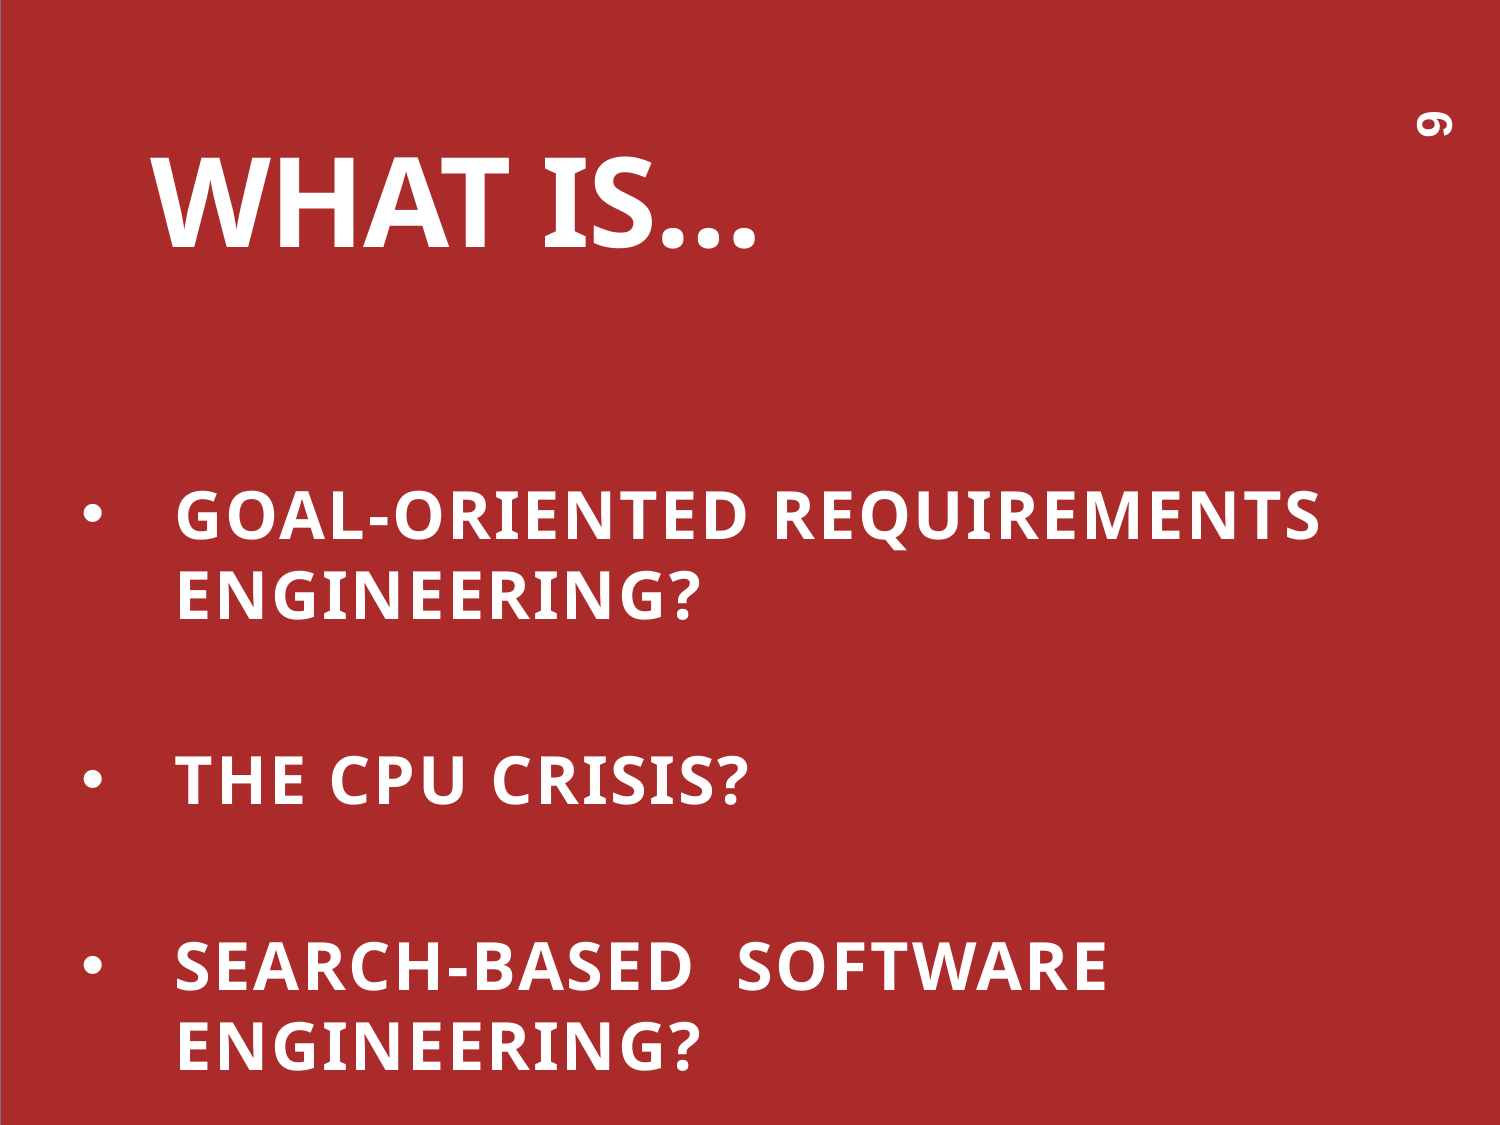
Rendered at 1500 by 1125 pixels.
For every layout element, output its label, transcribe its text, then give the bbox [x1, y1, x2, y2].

subtitle Goal-oriented requirements engineering? The CPU crisis? Search-based software engineering? [66, 349, 1500, 637]
title What is… [135, 77, 1411, 319]
slide_number 9 [1401, 0, 1462, 154]
text_box [0, 0, 1500, 1125]
